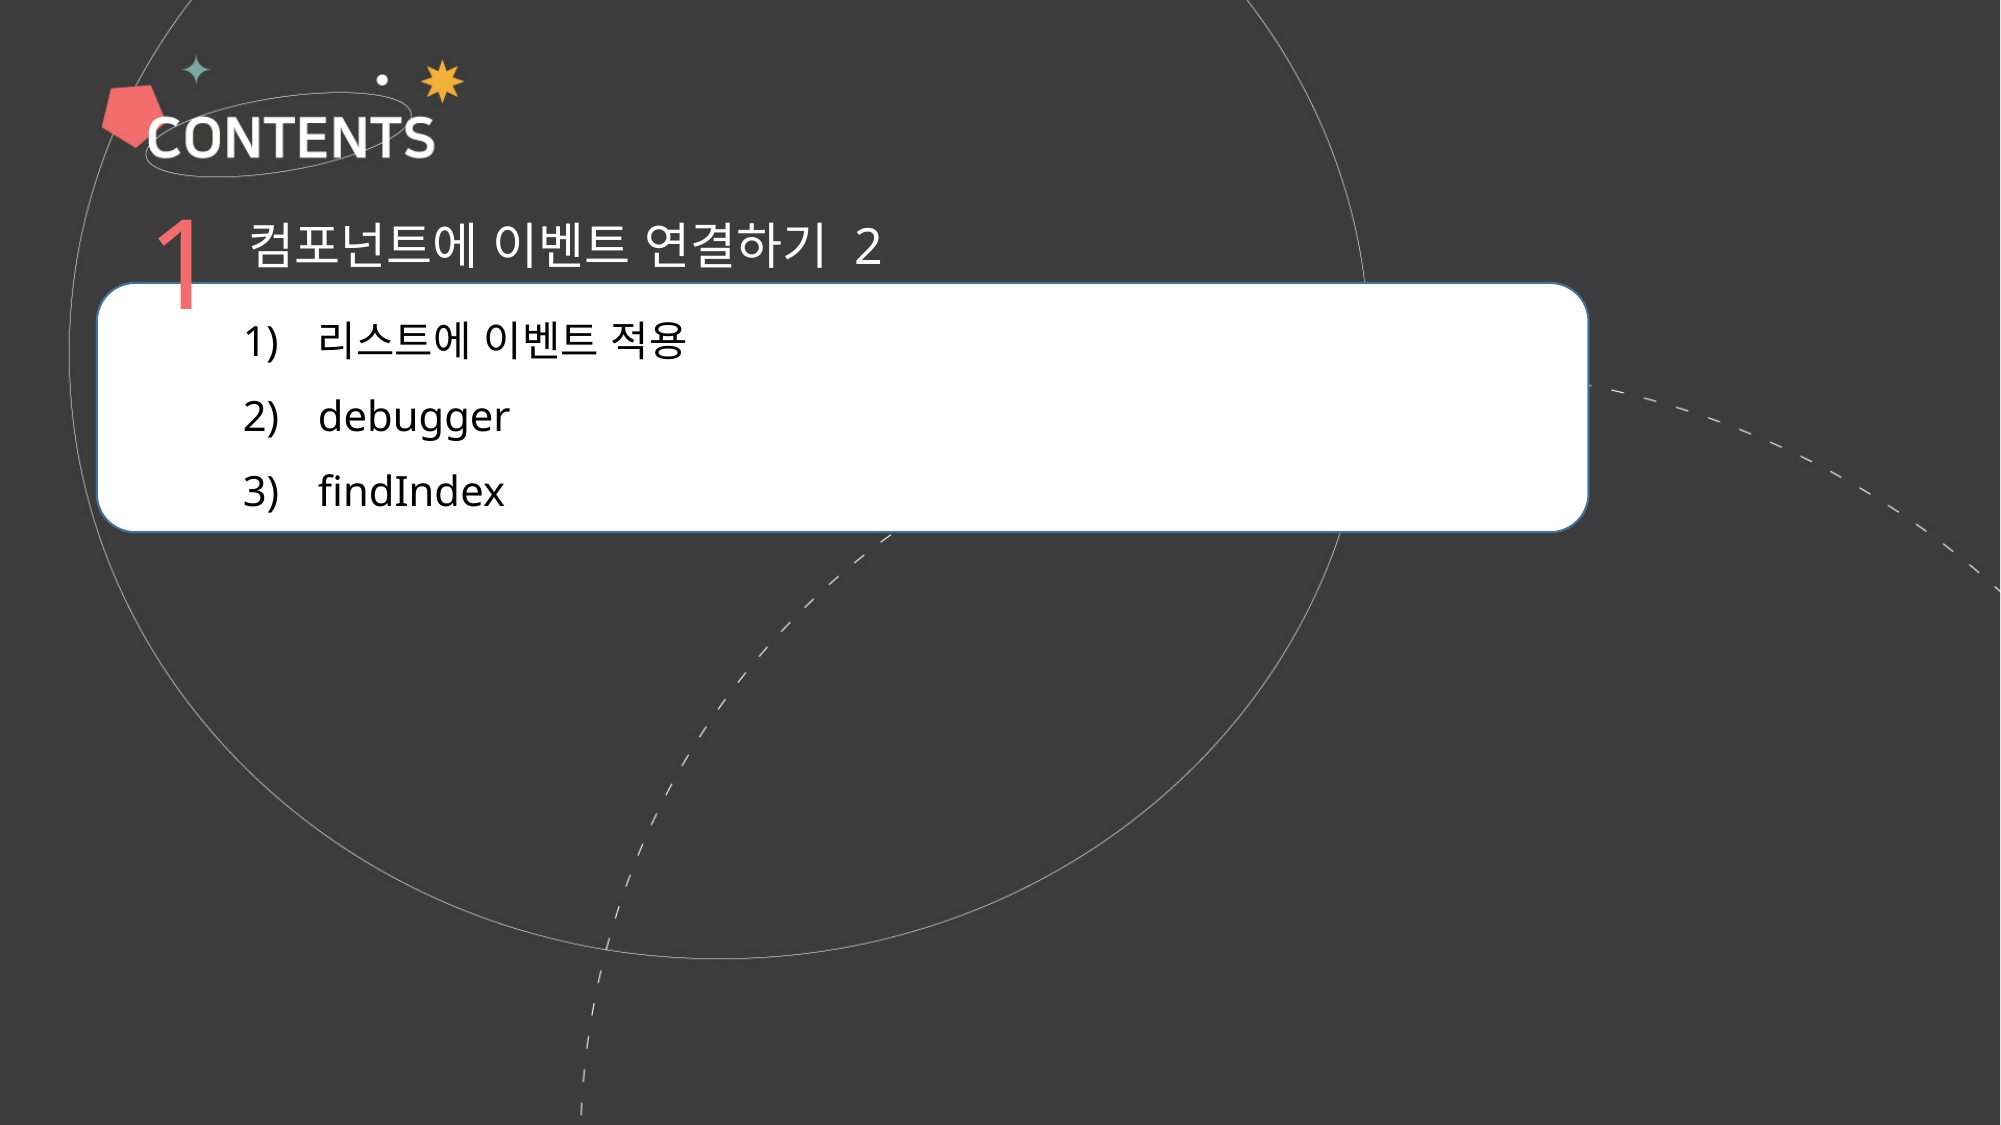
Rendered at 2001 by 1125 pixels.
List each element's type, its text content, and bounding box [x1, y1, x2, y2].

text_box 컴포넌트에 이벤트 연결하기 2 [233, 207, 898, 282]
text_box [95, 281, 1590, 534]
text_box 리스트에 이벤트 적용 debugger findIndex [228, 282, 967, 523]
picture [0, 0, 2001, 1125]
text_box 1 [132, 177, 234, 343]
